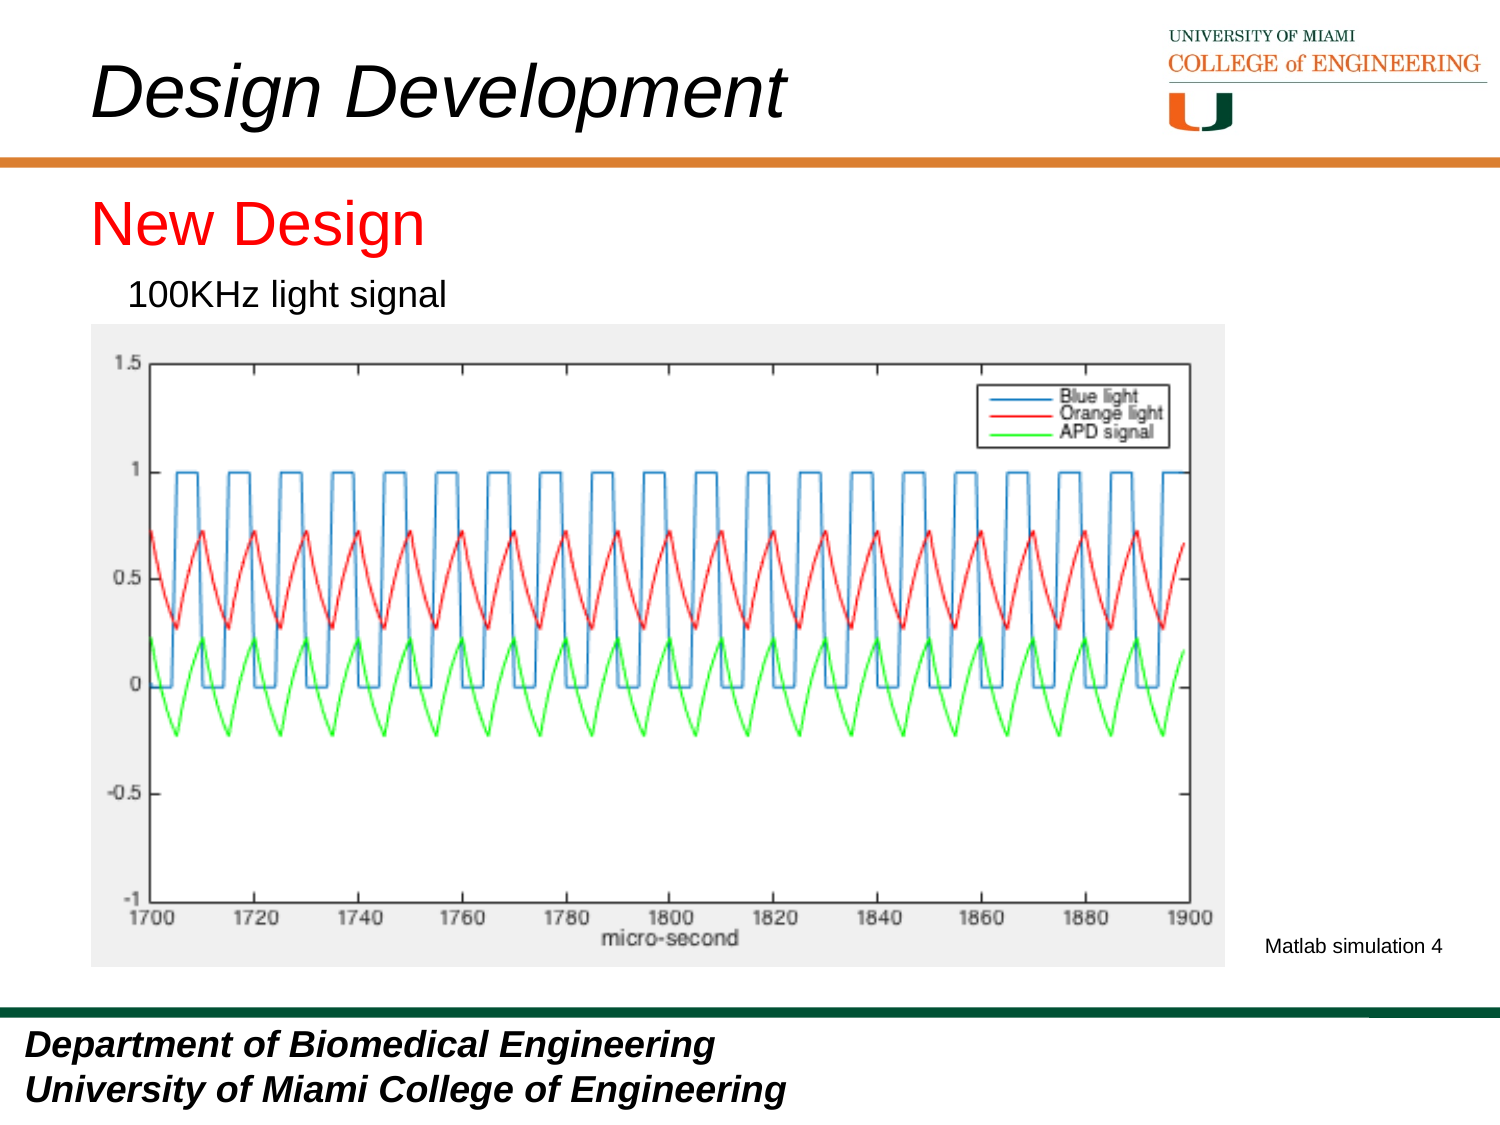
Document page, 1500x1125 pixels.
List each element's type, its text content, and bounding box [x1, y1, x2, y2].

text_box 100KHz light signal [112, 262, 513, 323]
list New Design [74, 174, 1426, 288]
picture [91, 324, 1226, 967]
title Design Development [74, 12, 1426, 163]
text_box Matlab simulation 4 [1249, 924, 1463, 965]
picture [1426, 24, 1488, 138]
